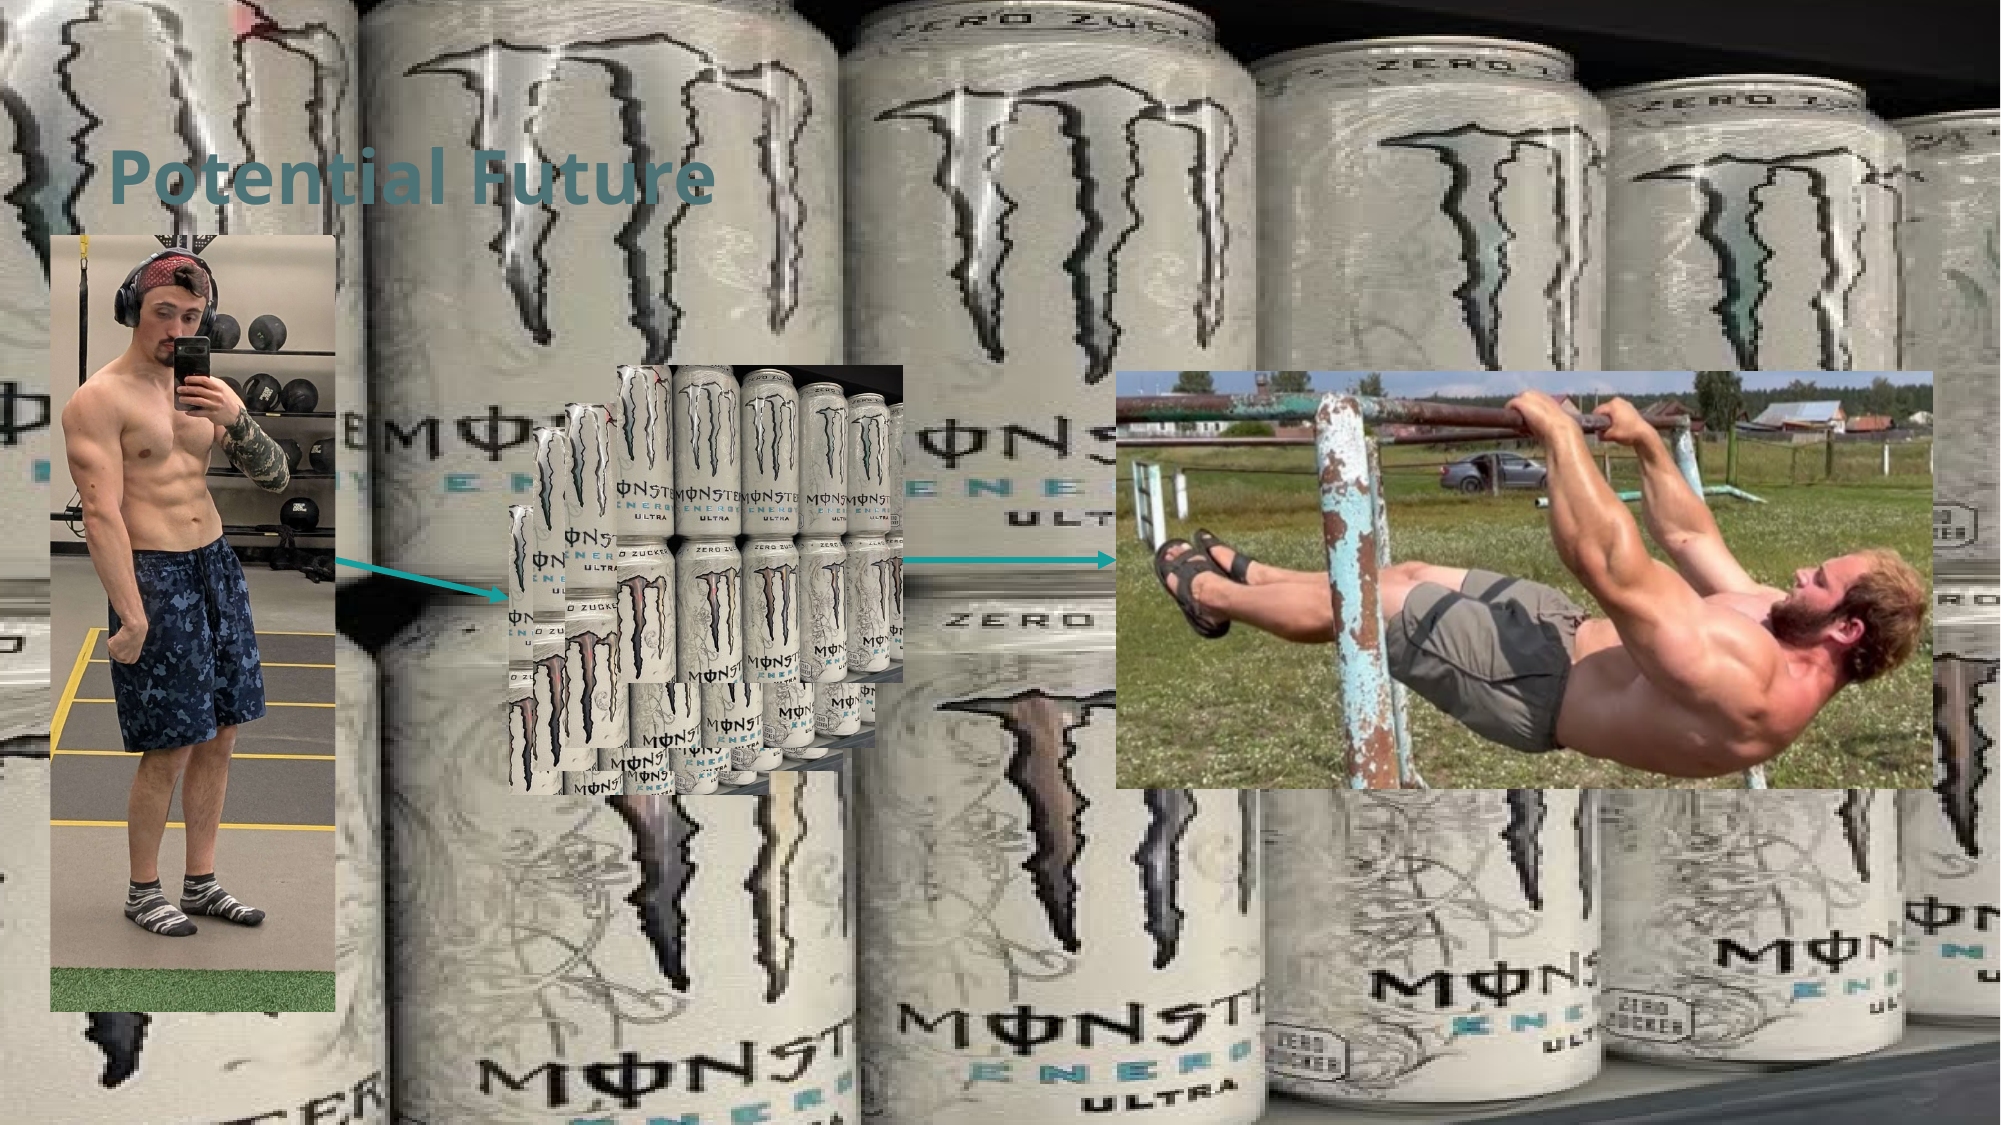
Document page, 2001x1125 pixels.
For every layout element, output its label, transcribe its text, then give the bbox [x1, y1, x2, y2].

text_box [509, 365, 903, 795]
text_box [335, 559, 510, 599]
title Potential Future [91, 132, 1839, 229]
picture [0, 0, 2001, 1125]
